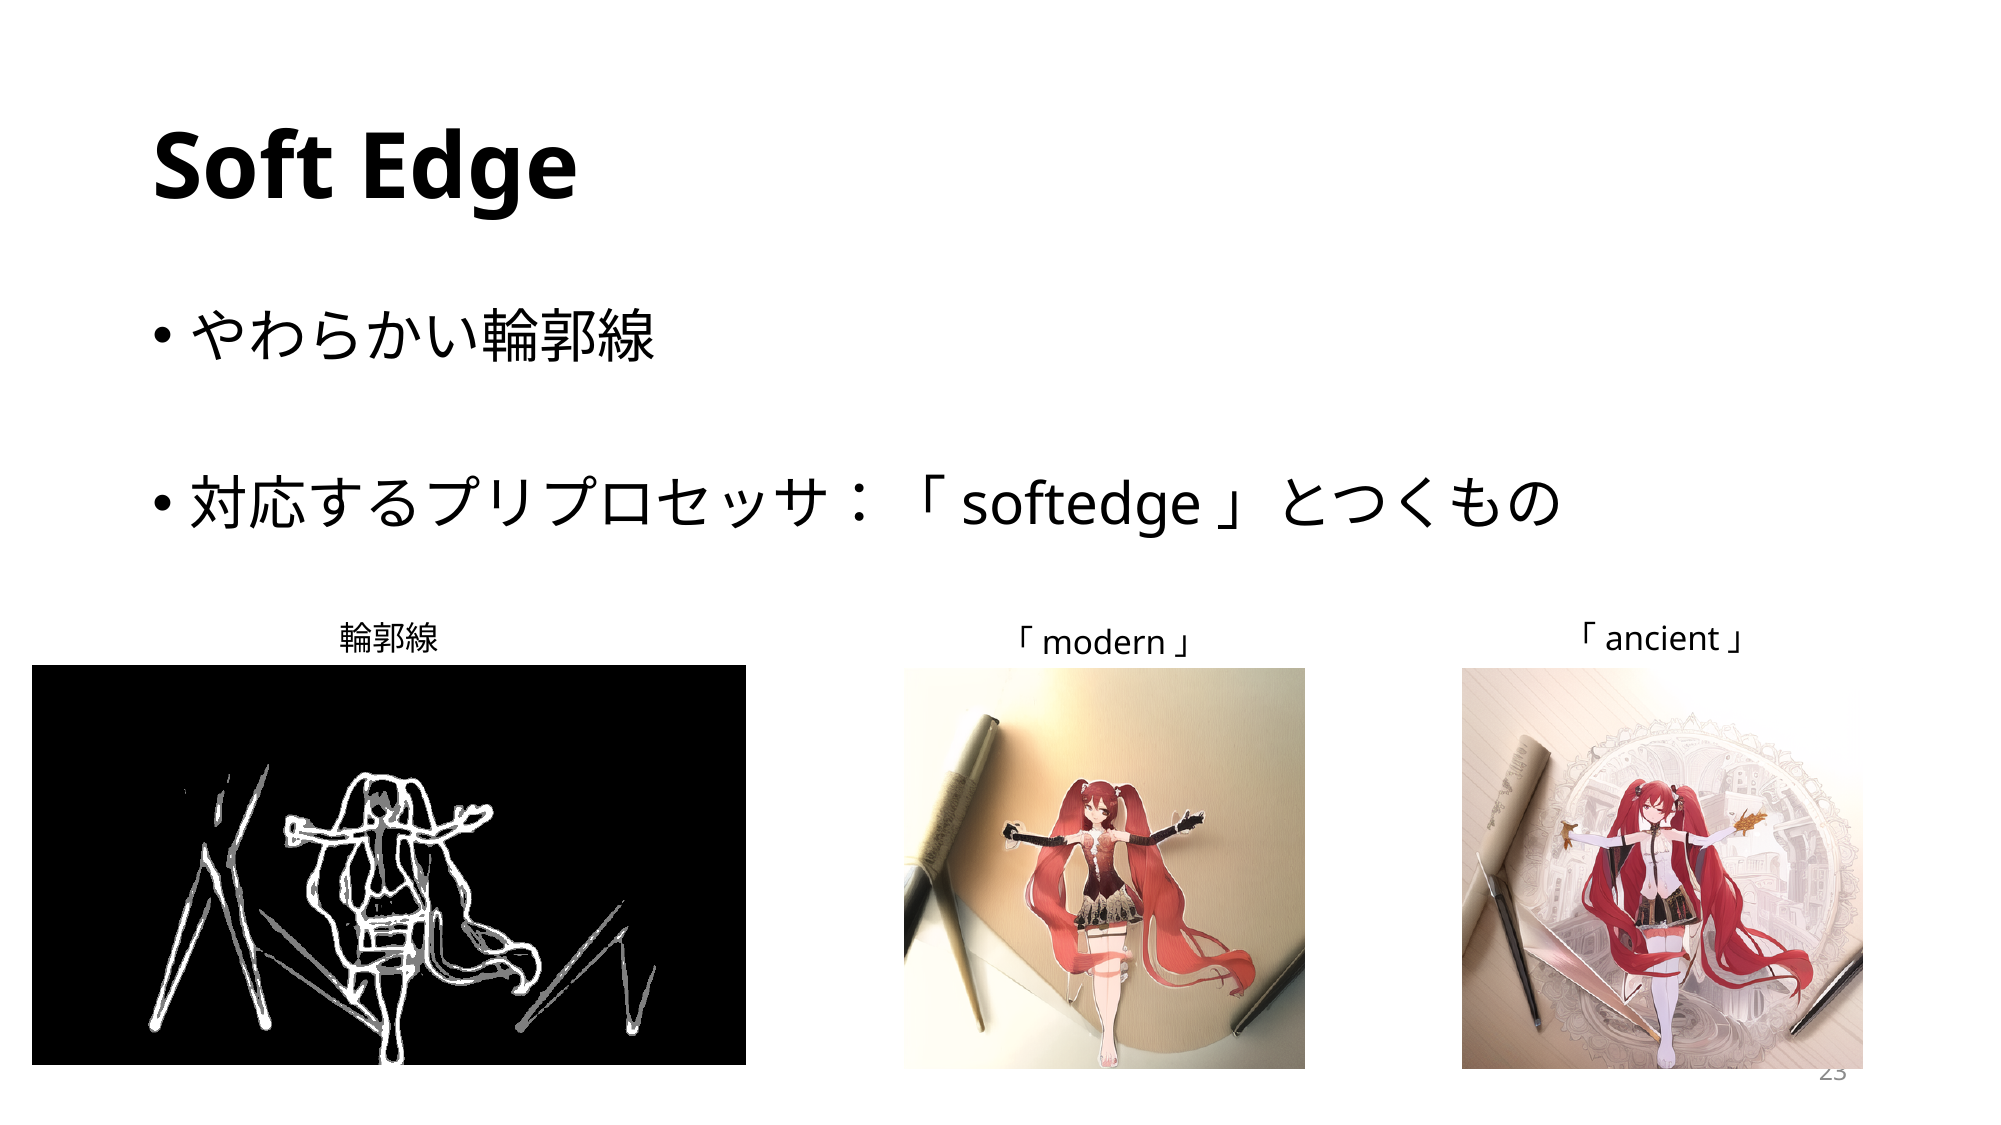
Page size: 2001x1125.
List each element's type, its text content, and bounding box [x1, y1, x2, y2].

list やわらかい輪郭線 対応するプリプロセッサ：「softedge」とつくもの [137, 299, 1863, 1014]
slide_number 23 [1412, 1042, 1863, 1103]
picture [31, 665, 747, 1066]
title Soft Edge [137, 59, 1863, 278]
picture [904, 668, 1305, 1069]
text_box 「modern」 [850, 613, 1359, 669]
text_box 輪郭線 [189, 609, 589, 665]
text_box 「ancient」 [1462, 609, 1863, 665]
picture [1462, 668, 1863, 1069]
